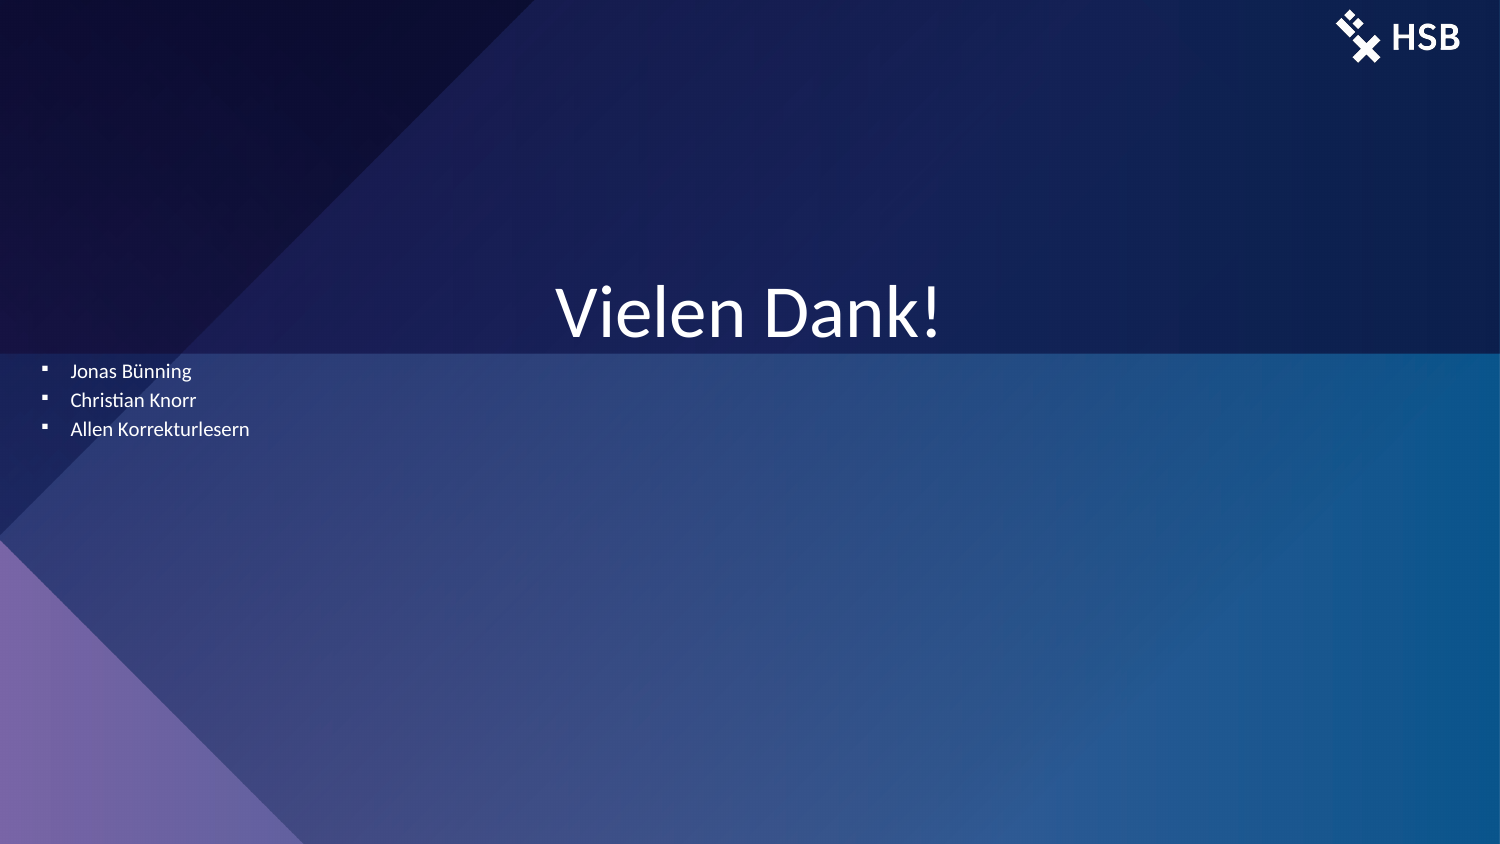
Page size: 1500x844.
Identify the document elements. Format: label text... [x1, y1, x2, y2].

picture [0, 0, 1500, 844]
title Vielen Dank! [41, 252, 1459, 353]
text_box Jonas Bünning Christian Knorr Allen Korrekturlesern [41, 357, 1459, 765]
